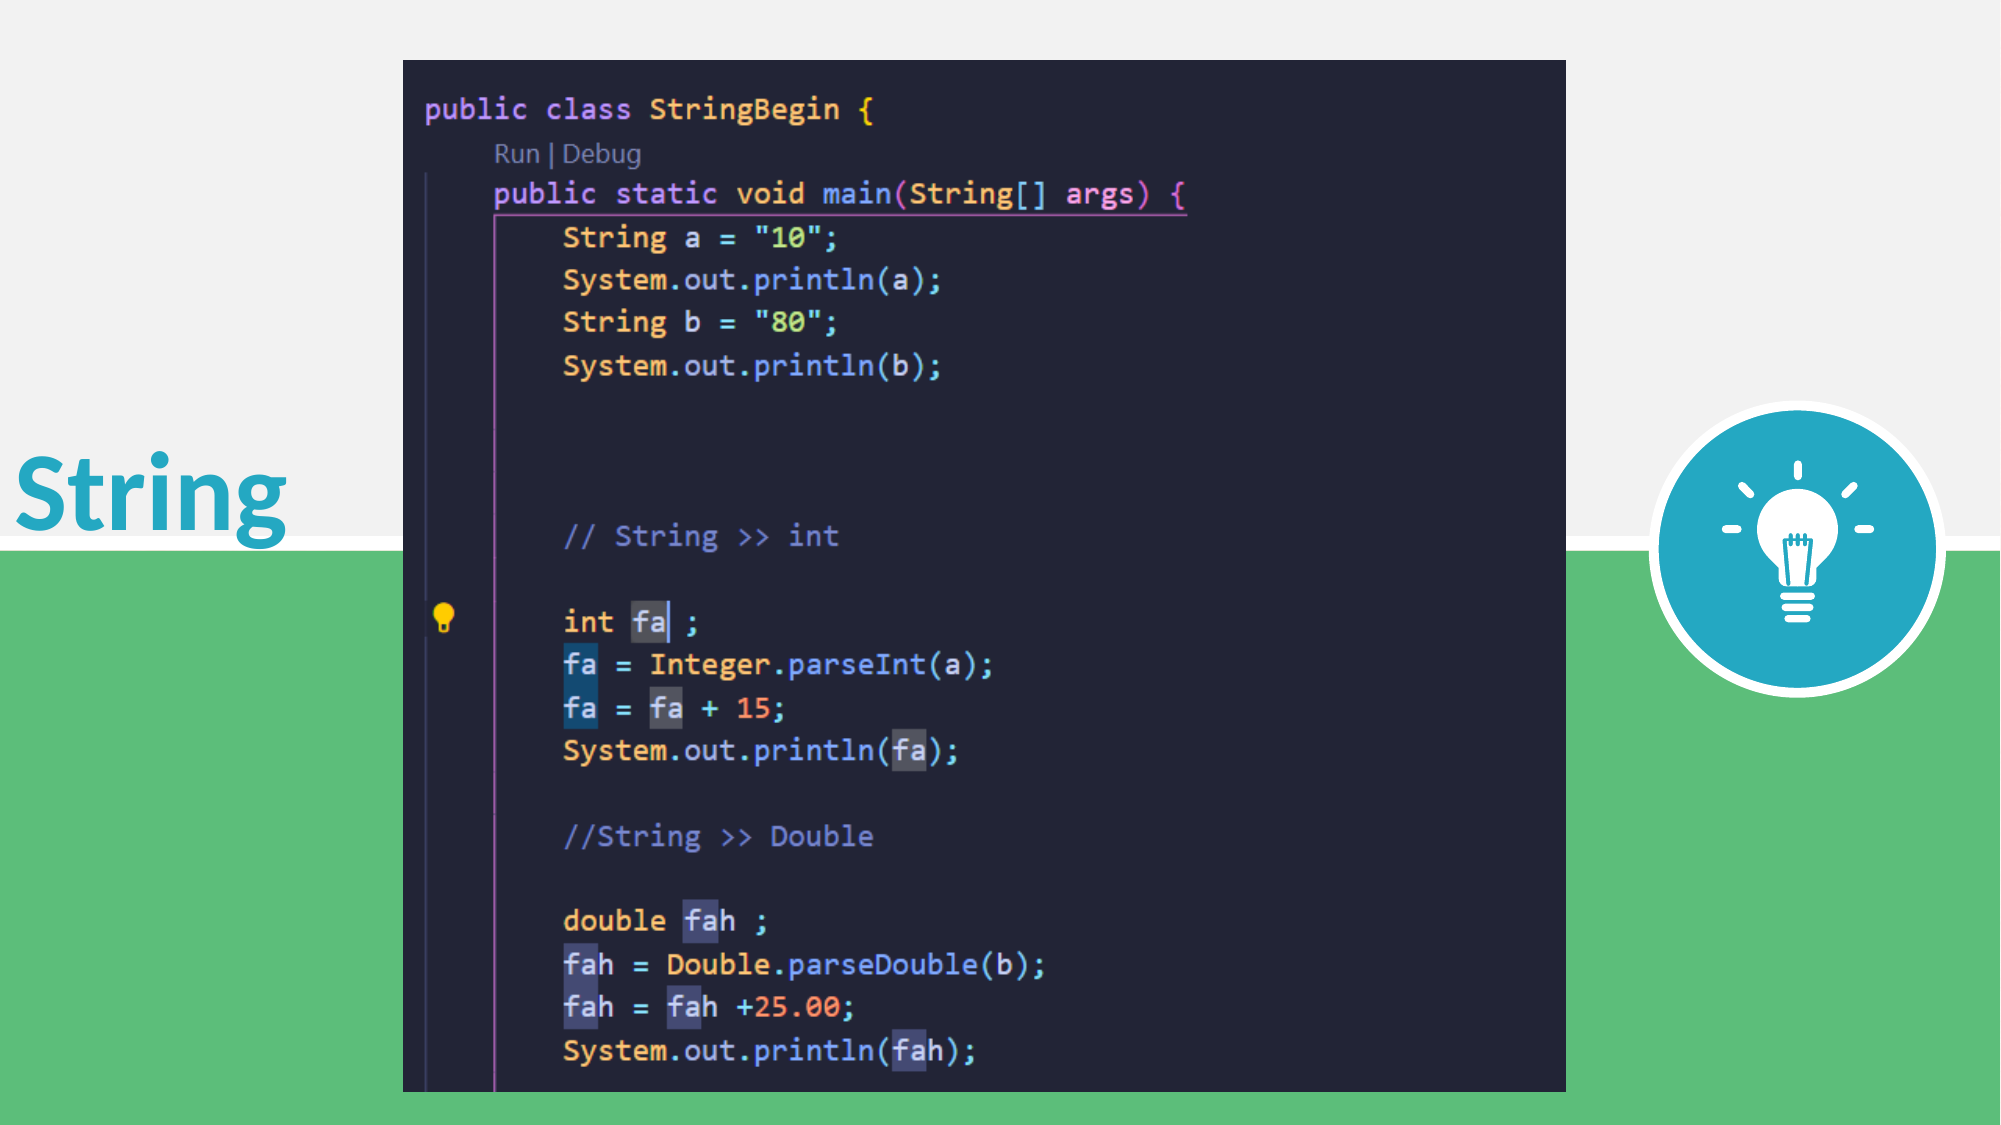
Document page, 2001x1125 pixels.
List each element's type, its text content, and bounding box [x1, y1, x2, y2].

picture [0, 0, 2001, 1125]
text_box [1756, 536, 1839, 589]
text_box [1778, 591, 1817, 601]
text_box [1652, 536, 1943, 694]
text_box [1780, 602, 1815, 624]
text_box String [0, 536, 403, 561]
